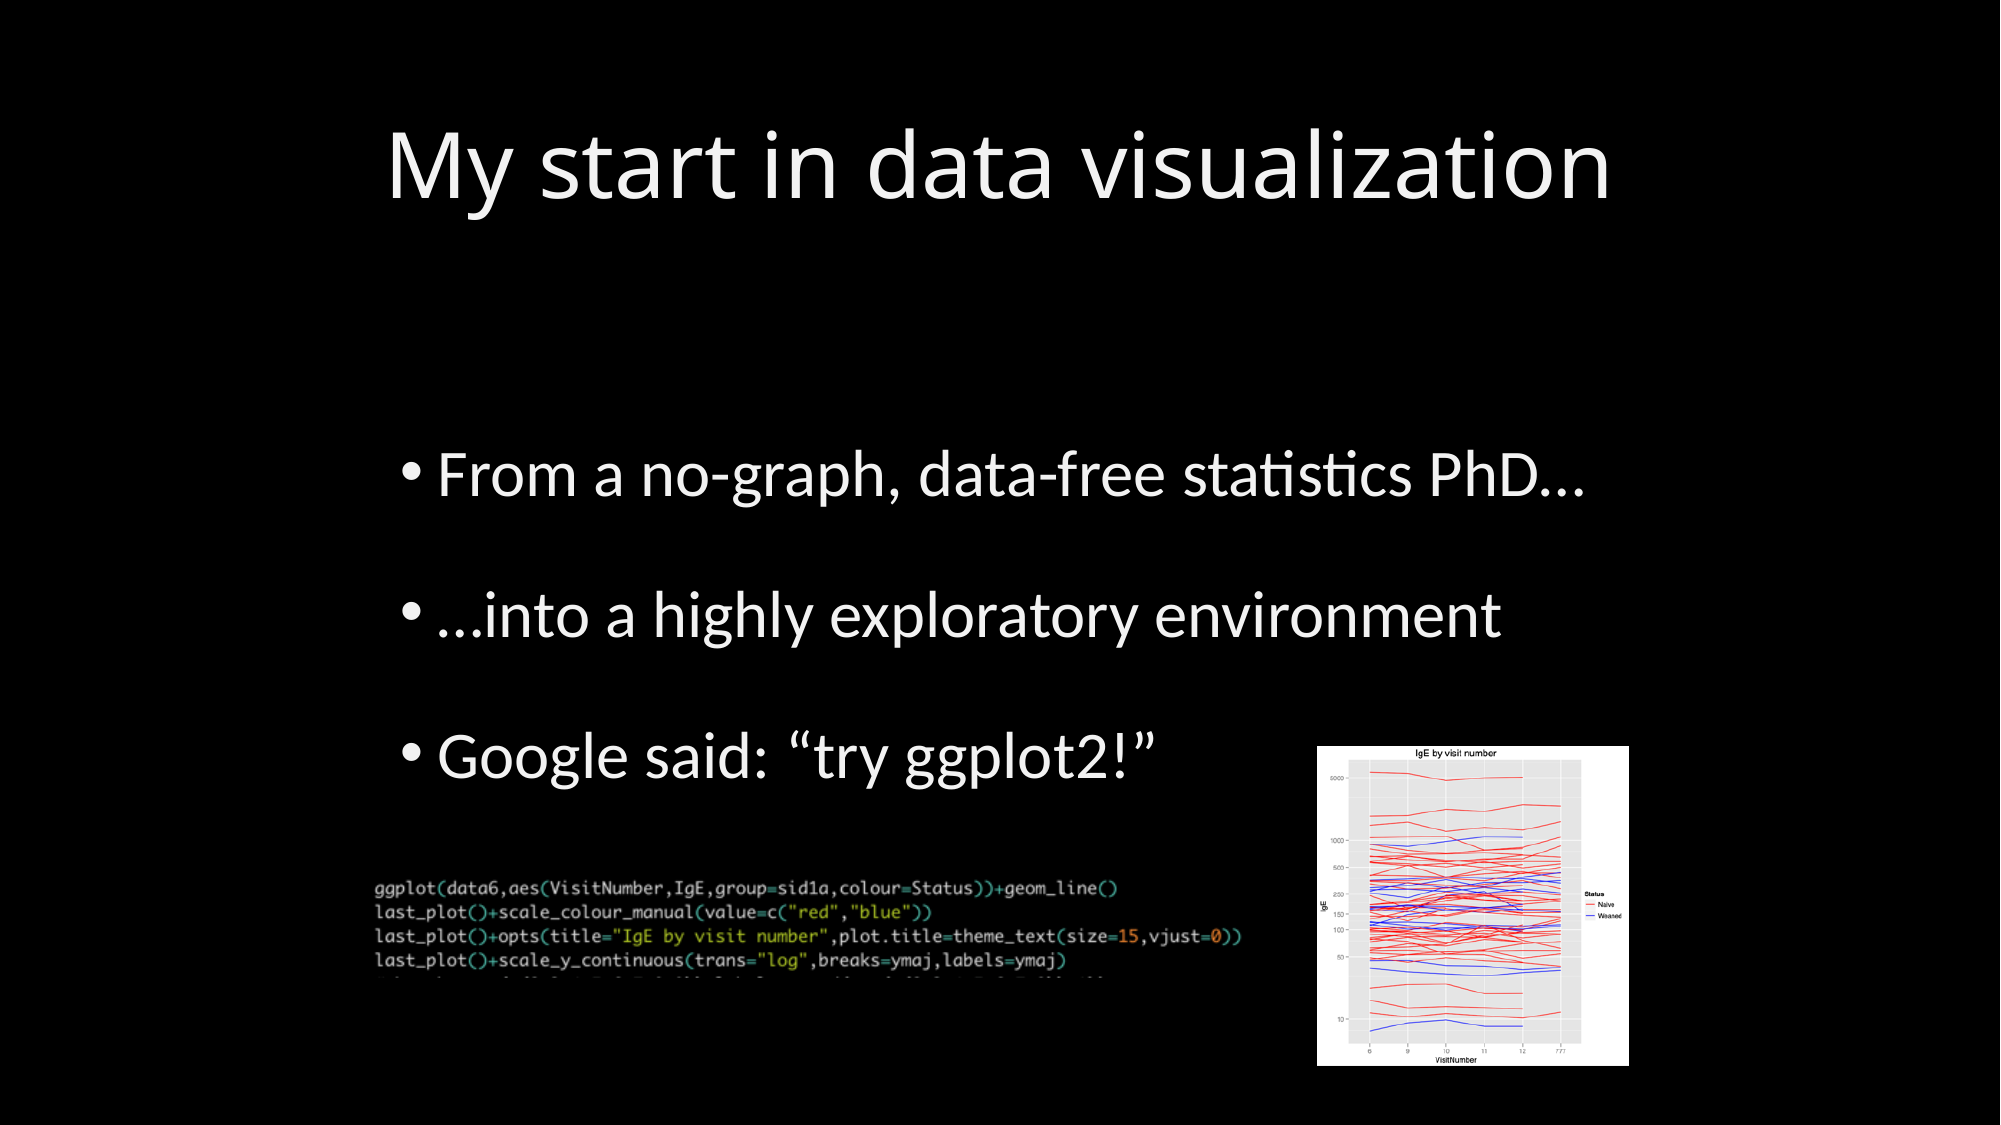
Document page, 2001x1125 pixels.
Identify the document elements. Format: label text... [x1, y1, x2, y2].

list From a no-graph, data-free statistics PhD… …into a highly exploratory environment Google said: “try ggplot2!” [384, 382, 1615, 791]
title My start in data visualization [137, 59, 1863, 278]
picture [1317, 746, 1630, 1066]
picture [370, 877, 1266, 978]
